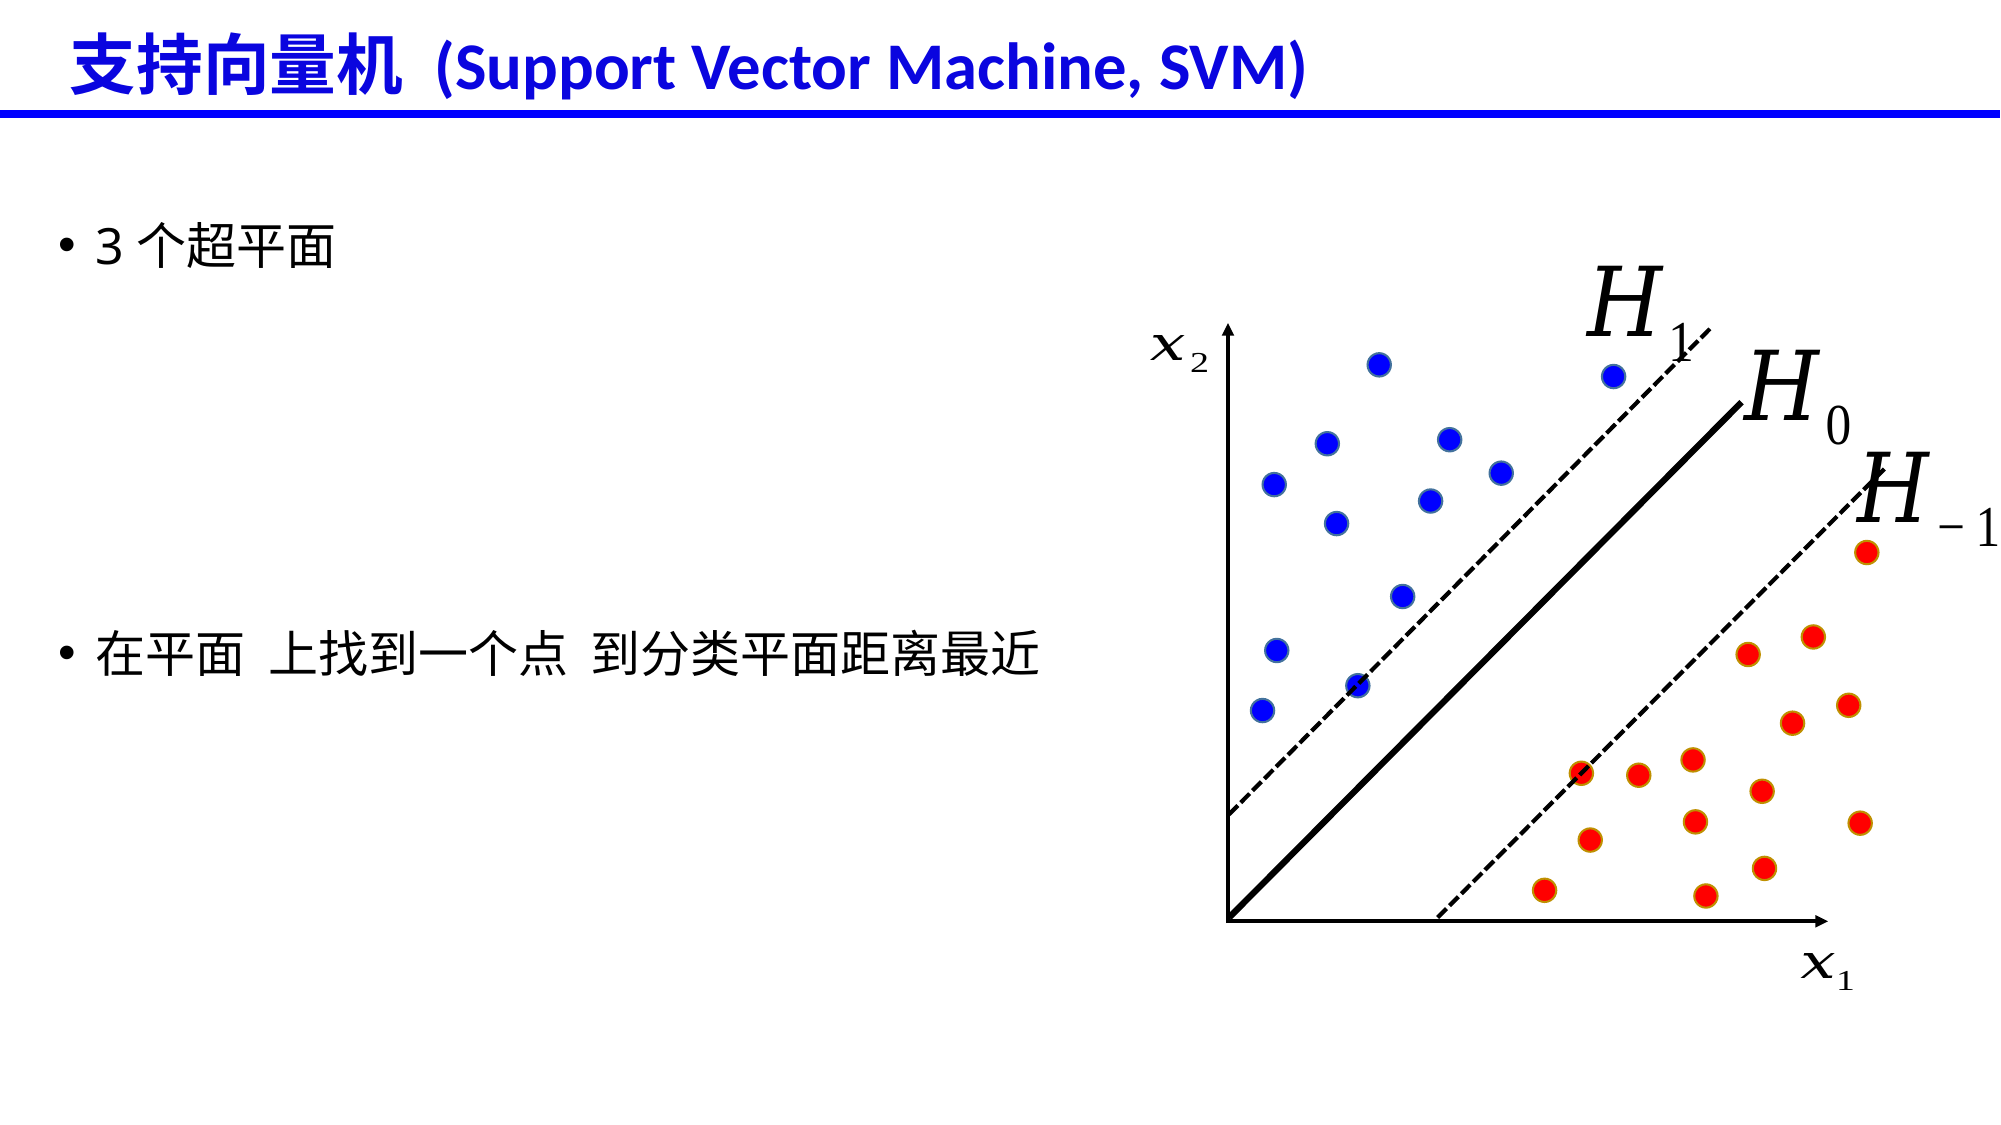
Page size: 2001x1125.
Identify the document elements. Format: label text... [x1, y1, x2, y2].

title 支持向量机 (Support Vector Machine, SVM) [54, 21, 1780, 114]
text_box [1146, 252, 1998, 997]
